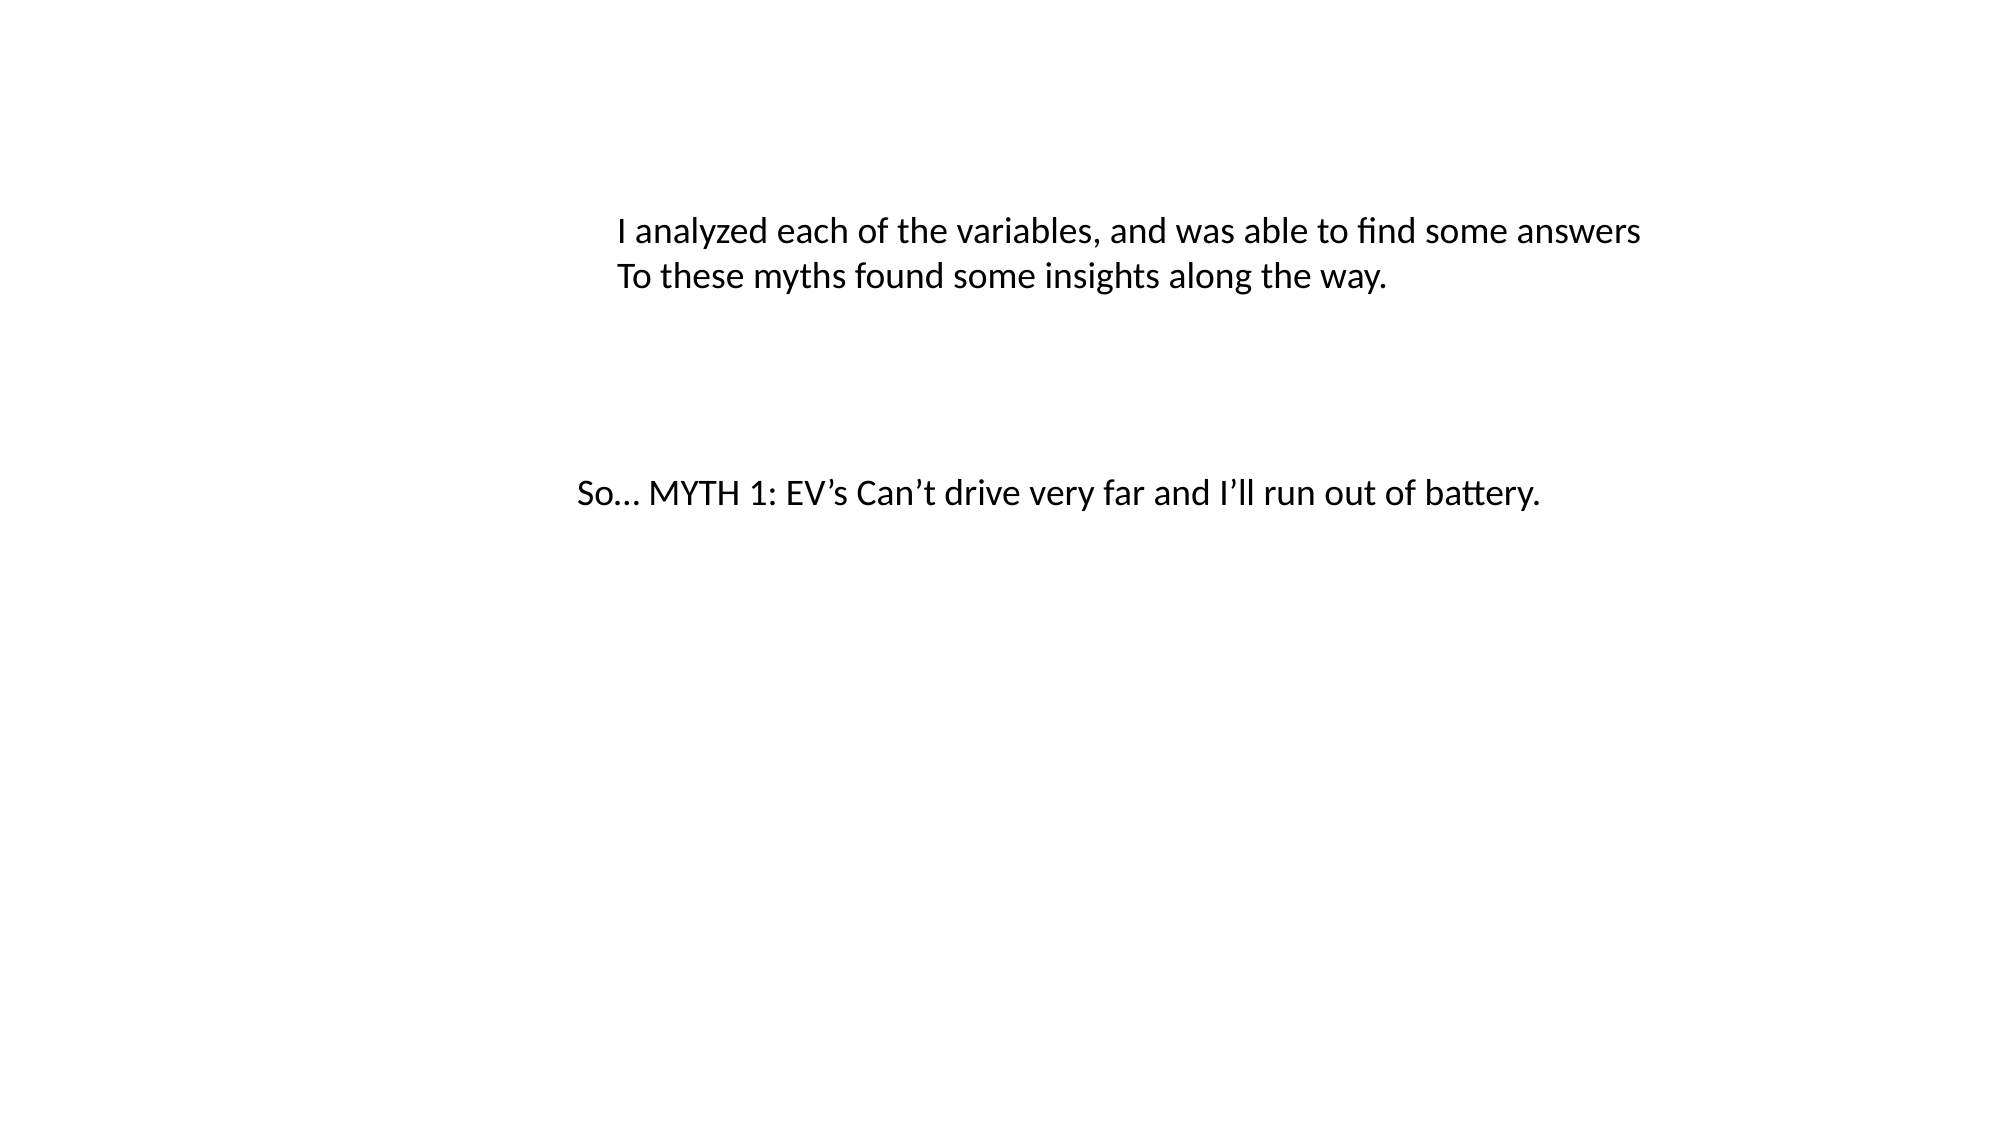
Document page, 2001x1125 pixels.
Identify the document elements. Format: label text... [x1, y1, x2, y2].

text_box I analyzed each of the variables, and was able to find some answers To these myths found some insights along the way. [602, 198, 1658, 304]
text_box So… MYTH 1: EV’s Can’t drive very far and I’ll run out of battery. [562, 460, 1566, 521]
